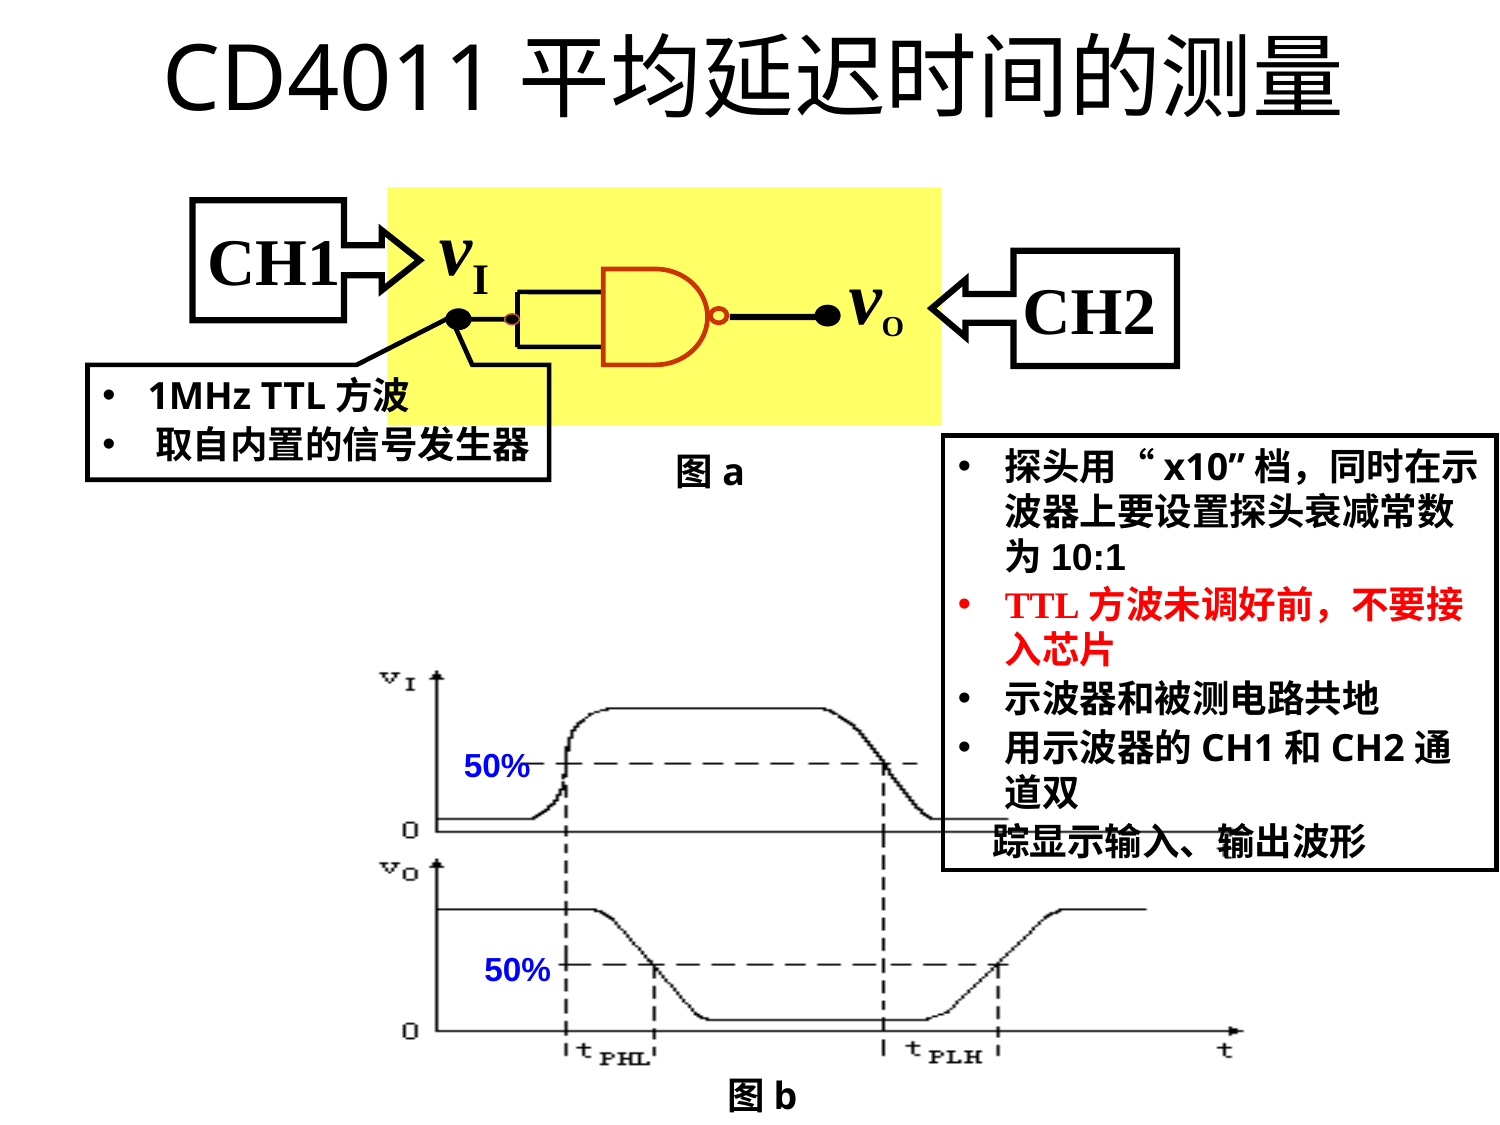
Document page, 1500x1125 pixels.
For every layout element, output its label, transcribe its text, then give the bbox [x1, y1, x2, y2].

text_box [1013, 356, 1177, 366]
text_box [931, 279, 1007, 338]
text_box [710, 308, 728, 323]
text_box [504, 313, 520, 325]
text_box [192, 200, 344, 211]
text_box vO [833, 241, 966, 318]
text_box [192, 306, 344, 321]
text_box [396, 241, 420, 280]
text_box CH2 [1007, 260, 1212, 356]
picture [351, 658, 1268, 1073]
text_box vI [424, 192, 511, 269]
text_box CH1 [192, 211, 396, 306]
text_box 图a [661, 440, 760, 501]
text_box [815, 305, 840, 326]
text_box [87, 480, 504, 792]
text_box 图b [712, 1073, 813, 1124]
text_box [446, 309, 471, 330]
text_box CD4011平均延迟时间的测量 [65, 28, 1442, 119]
text_box 探头用“x10”档，同时在示波器上要设置探头衰减常数为10:1 TTL方波未调好前，不要接入芯片 示波器和被测电路共地 用示波器的CH1和CH2通道双 踪显示输入、输出波形 [943, 435, 1497, 871]
text_box [1013, 250, 1177, 260]
text_box [387, 187, 942, 425]
text_box [603, 268, 708, 365]
text_box 1MHz TTL方波 取自内置的信号发生器 [87, 319, 550, 480]
